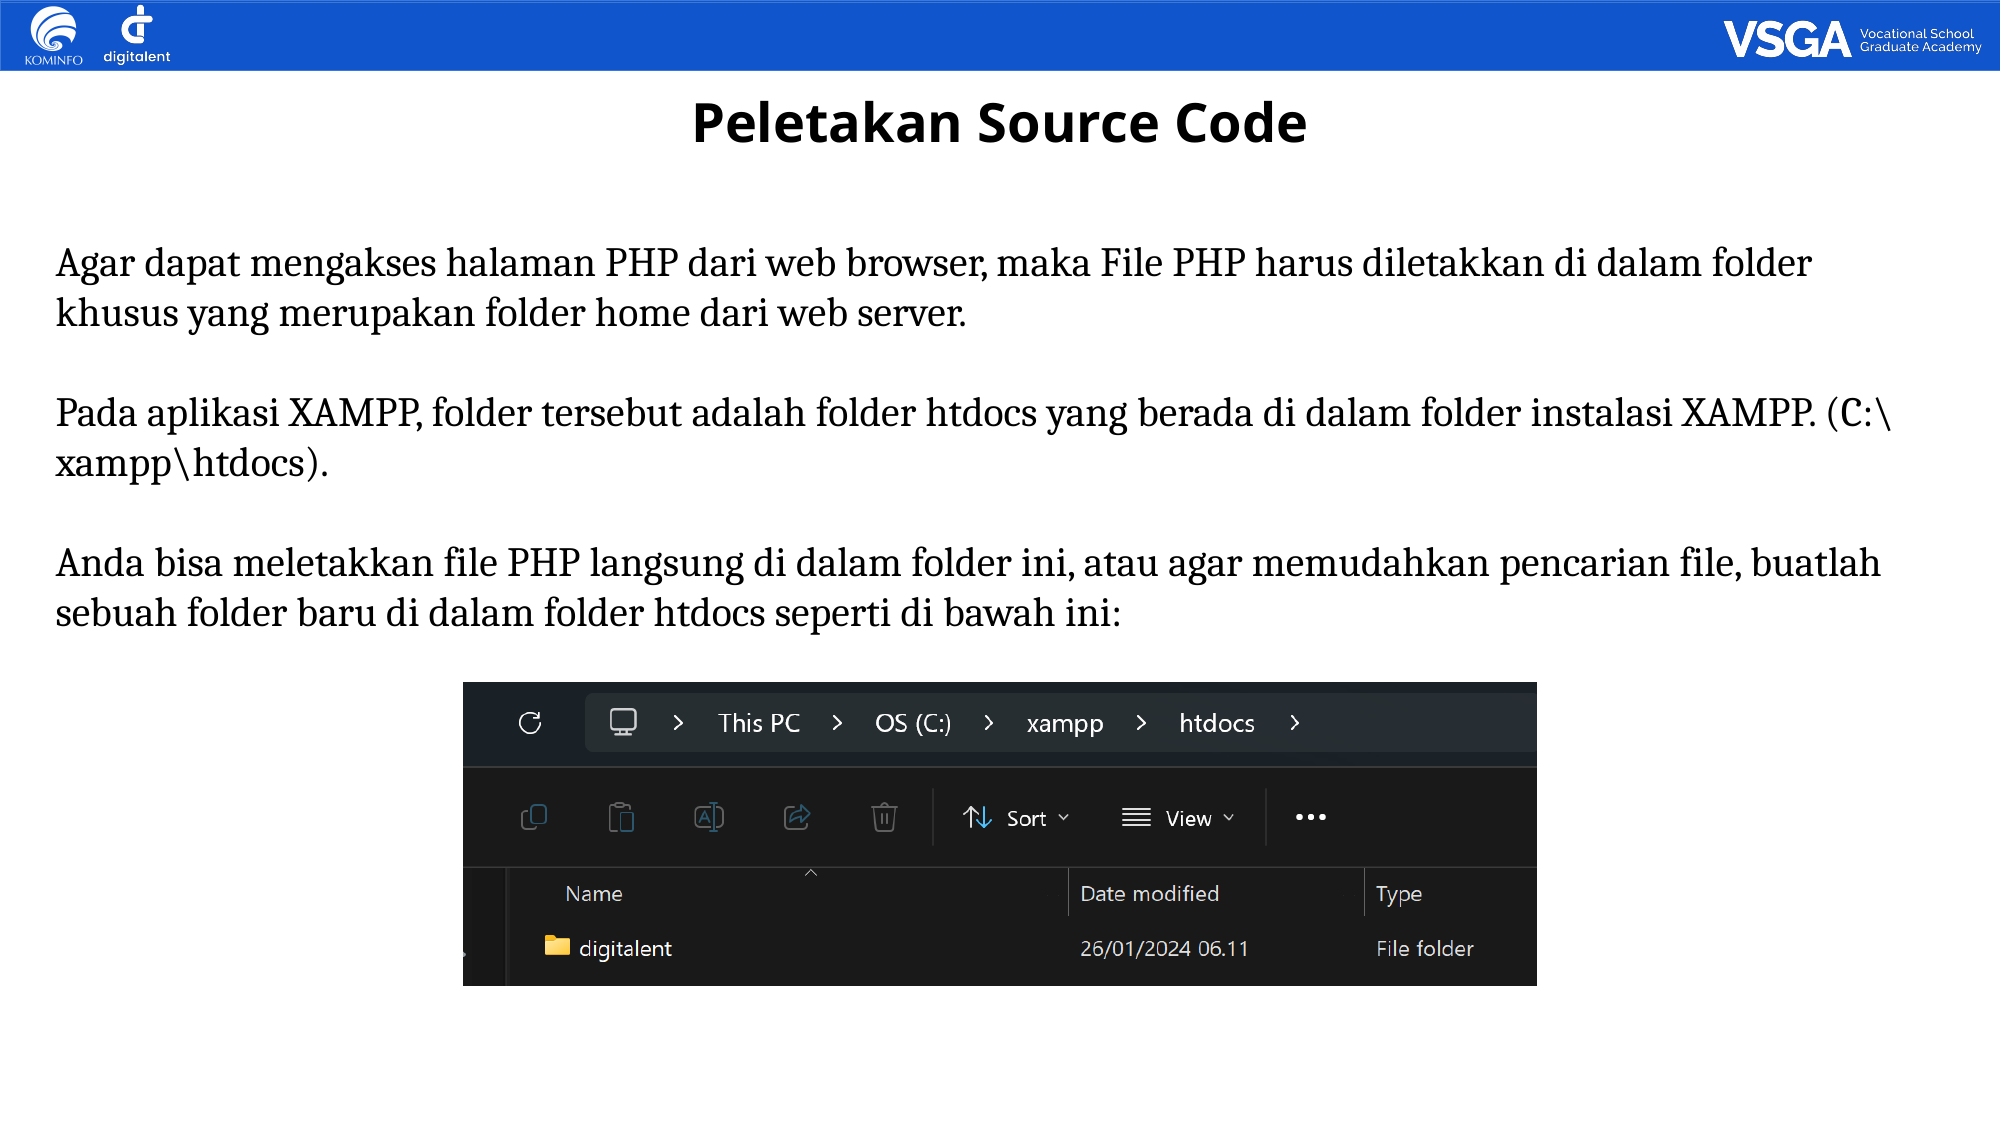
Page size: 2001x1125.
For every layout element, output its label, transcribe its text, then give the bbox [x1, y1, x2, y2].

picture [1703, 0, 2001, 113]
picture [100, 0, 175, 69]
picture [12, 0, 96, 78]
text_box [0, 2, 7, 71]
text_box Agar dapat mengakses halaman PHP dari web browser, maka File PHP harus diletakkan di dalam folder khusus yang merupakan folder home dari web server. Pada aplikasi XAMPP, folder tersebut adalah folder htdocs yang berada di dalam folder instalasi XAMPP. (C:\xampp\htdocs). Anda bisa meletakkan file PHP langsung di dalam folder ini, atau agar memudahkan pencarian file, buatlah sebuah folder baru di dalam folder htdocs seperti di bawah ini: [40, 219, 1960, 650]
text_box [178, 2, 1701, 71]
picture [463, 682, 1537, 986]
text_box Peletakan Source Code [109, 92, 1891, 162]
